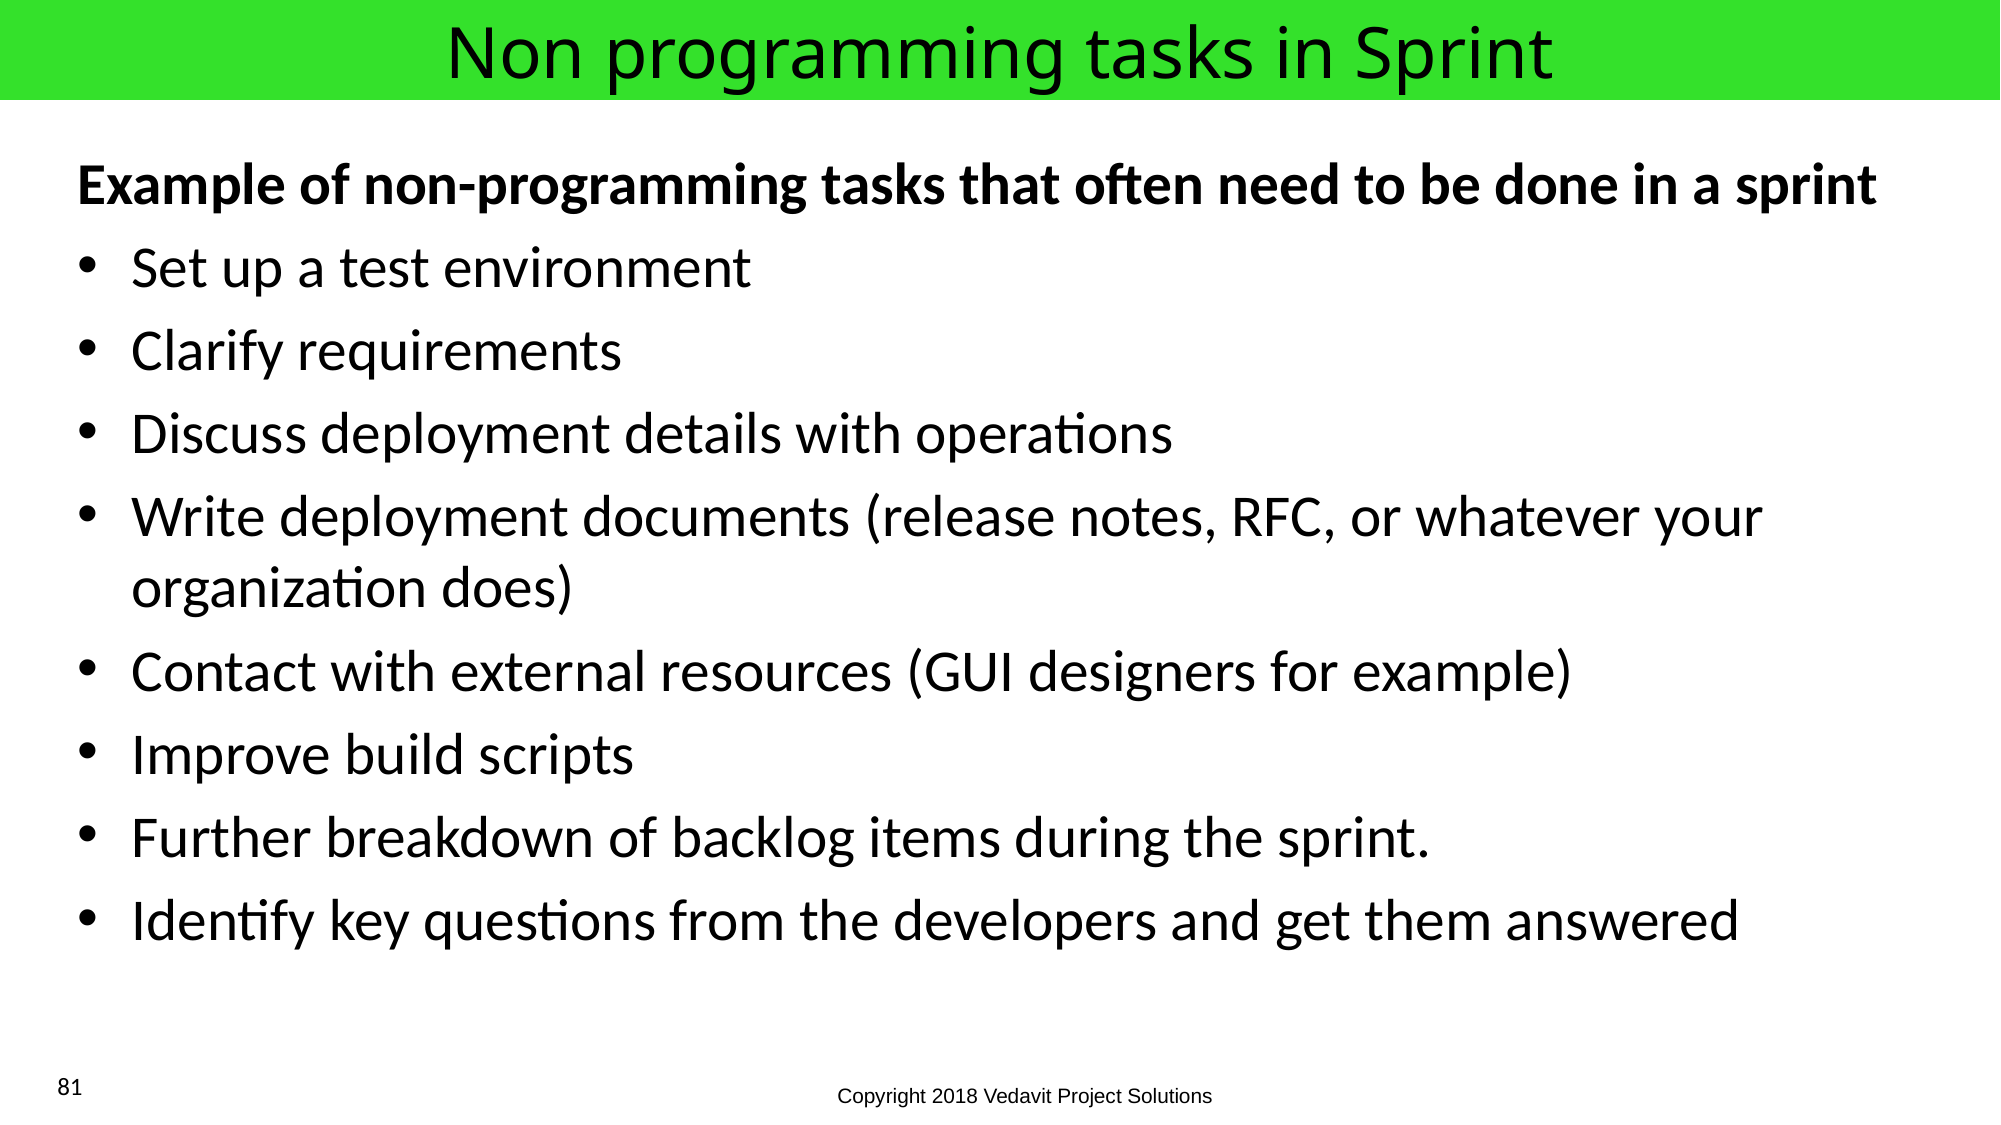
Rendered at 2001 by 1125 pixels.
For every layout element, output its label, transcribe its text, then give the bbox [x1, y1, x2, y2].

list Example of non-programming tasks that often need to be done in a sprint Set up a test environment Clarify requirements Discuss deployment details with operations Write deployment documents (release notes, RFC, or whatever your organization does) Contact with external resources (GUI designers for example) Improve build scripts Further breakdown of backlog items during the sprint. Identify key questions from the developers and get them answered [62, 137, 1938, 1013]
slide_number 81 [3, 1055, 137, 1116]
title Non programming tasks in Sprint [0, 0, 2000, 100]
